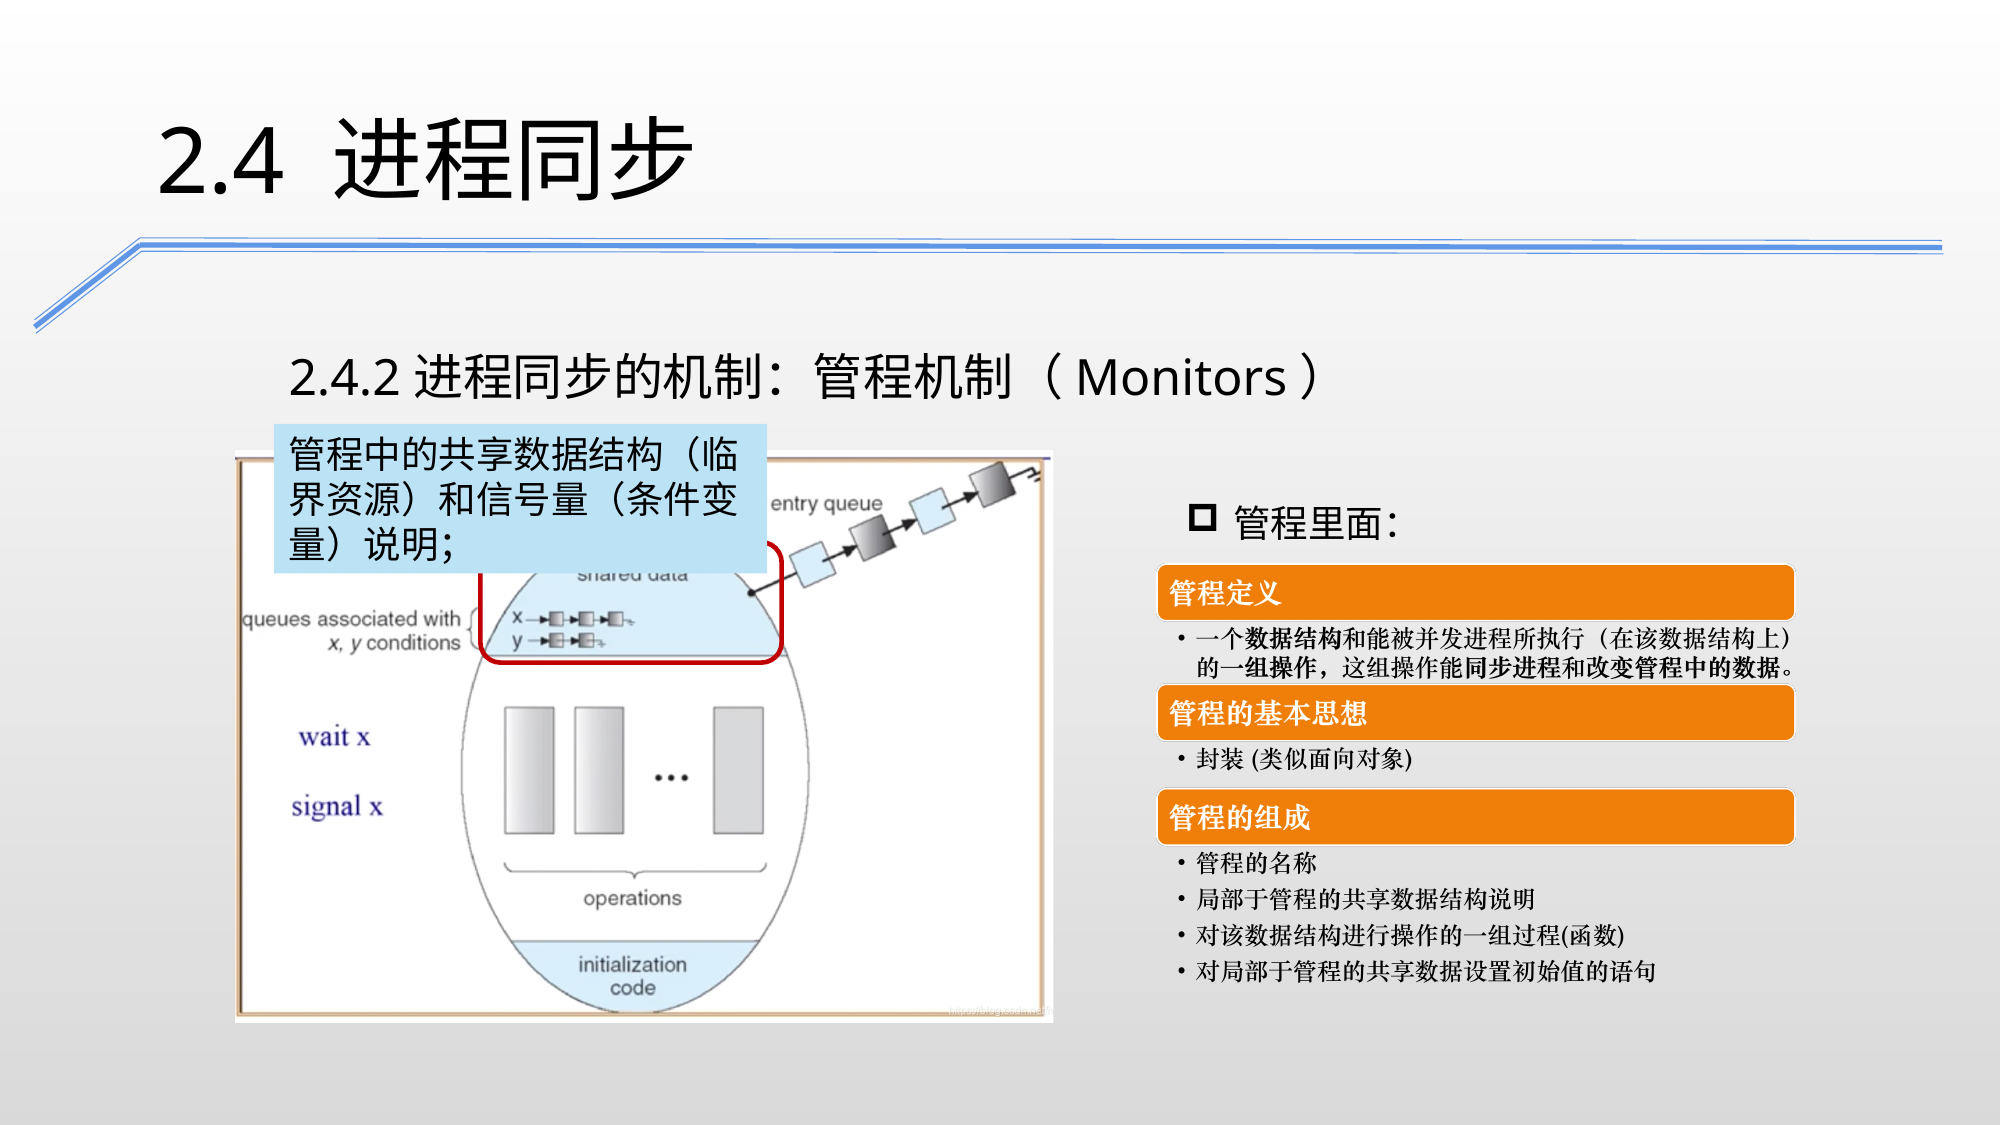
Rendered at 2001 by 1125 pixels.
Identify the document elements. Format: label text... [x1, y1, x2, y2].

text_box 2.4 进程同步 [141, 94, 1570, 219]
text_box 管程中的共享数据结构（临界资源）和信号量（条件变量）说明； [273, 423, 768, 450]
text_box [36, 251, 1944, 334]
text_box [34, 244, 1942, 327]
picture [235, 450, 1054, 1023]
text_box 管程里面： [1171, 492, 1828, 598]
text_box 2.4.2进程同步的机制：管程机制（Monitors） [273, 307, 1992, 413]
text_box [34, 237, 1942, 244]
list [1156, 563, 1810, 988]
